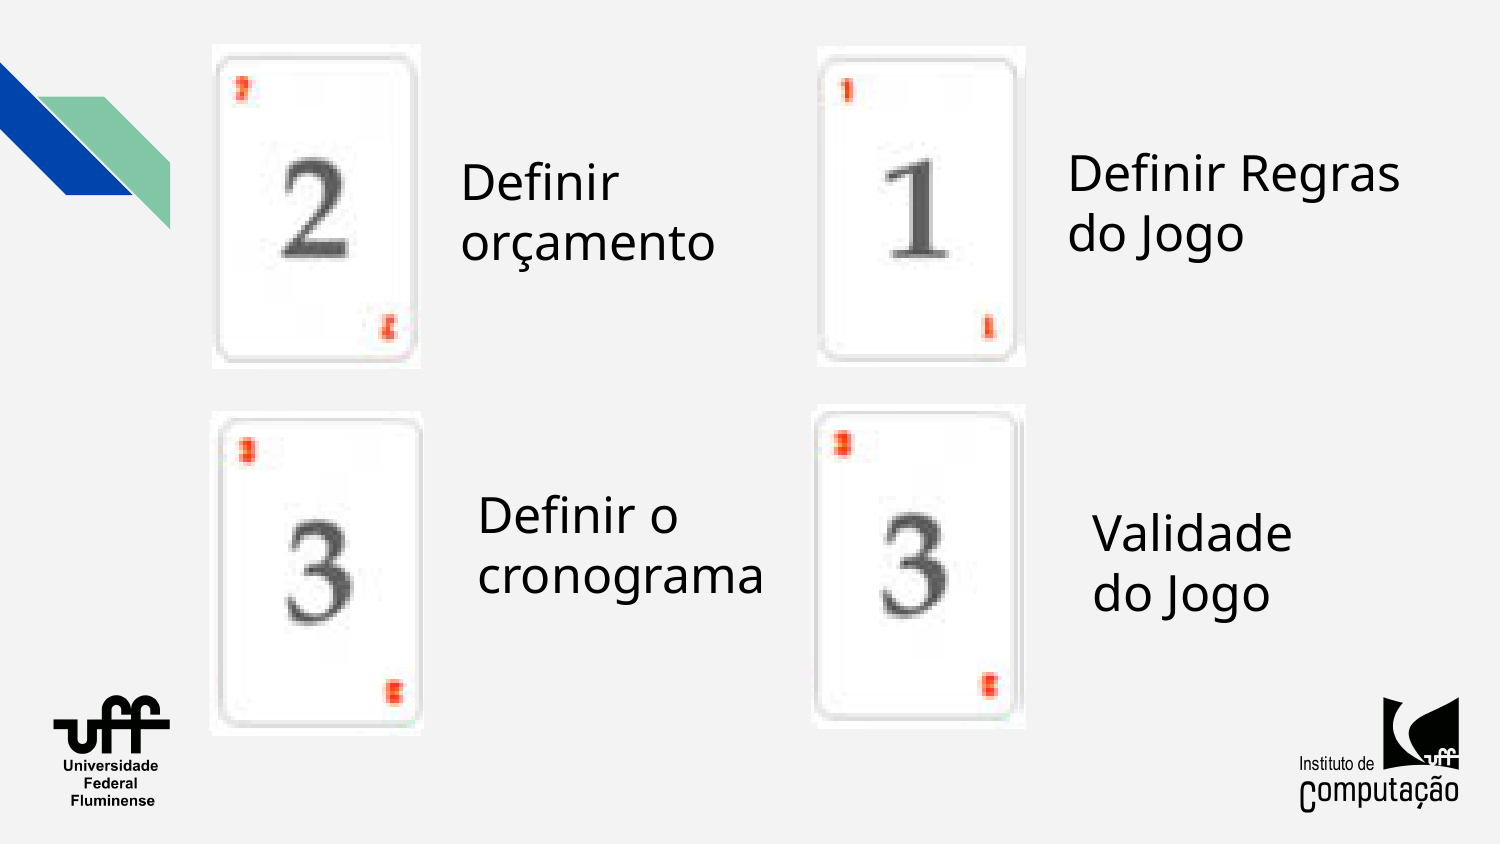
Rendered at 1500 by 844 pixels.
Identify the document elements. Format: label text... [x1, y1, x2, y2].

text_box Validade do Jogo [1077, 486, 1372, 680]
picture [52, 694, 171, 813]
picture [1296, 694, 1461, 813]
text_box Definir Regras do Jogo [1052, 126, 1463, 281]
picture [211, 44, 421, 369]
text_box Definir o cronograma [462, 468, 805, 680]
picture [810, 404, 1026, 729]
picture [816, 46, 1026, 367]
text_box Definir orçamento [445, 135, 769, 329]
picture [209, 411, 425, 736]
